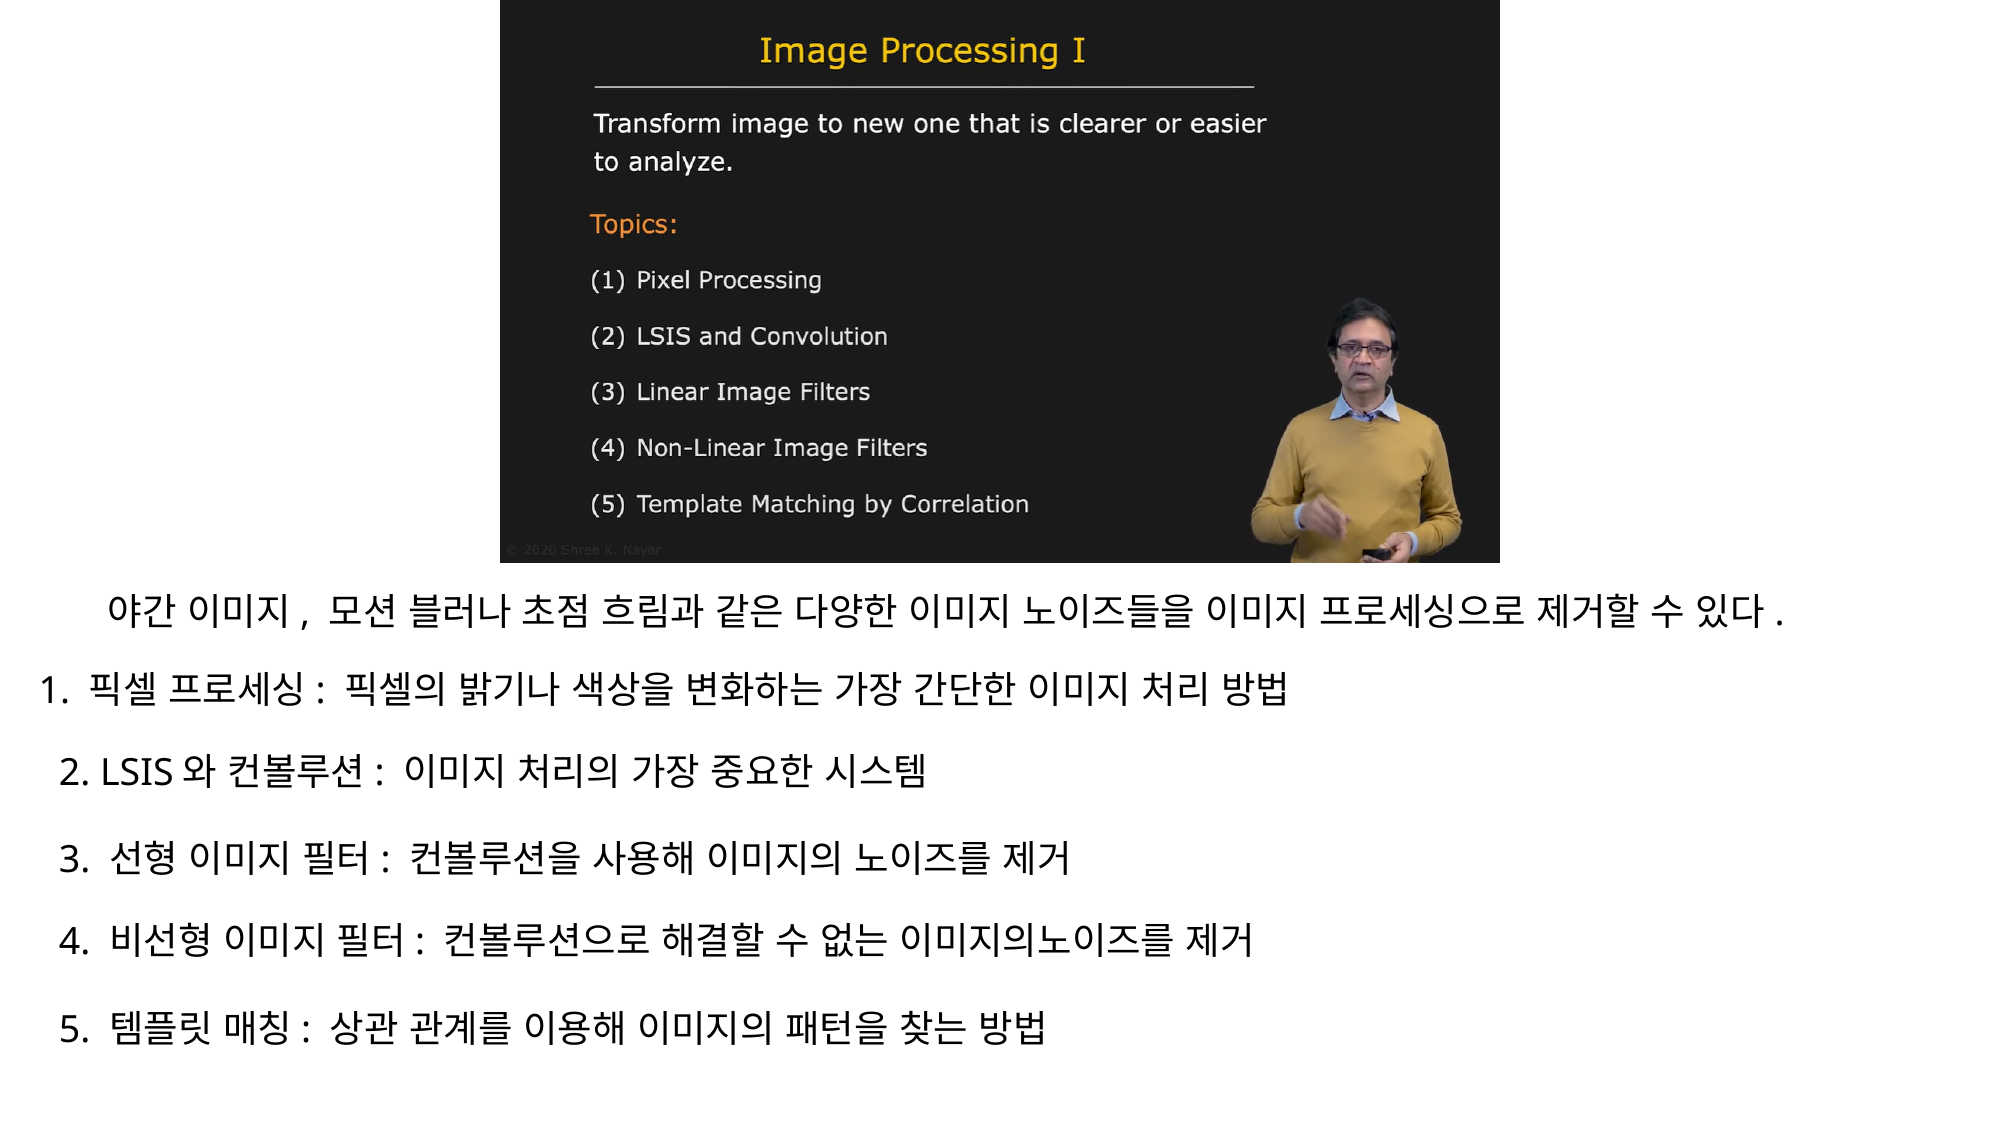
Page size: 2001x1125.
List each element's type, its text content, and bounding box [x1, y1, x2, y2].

text_box 1. 픽셀 프로세싱: 픽셀의 밝기나 색상을 변화하는 가장 간단한 이미지 처리 방법 [24, 658, 1306, 719]
text_box 3. 선형 이미지 필터: 컨볼루션을 사용해 이미지의 노이즈를 제거 [44, 827, 1286, 888]
text_box 야간 이미지, 모션 블러나 초점 흐림과 같은 다양한 이미지 노이즈들을 이미지 프로세싱으로 제거할 수 있다. [93, 580, 1800, 640]
text_box 5. 템플릿 매칭: 상관 관계를 이용해 이미지의 패턴을 찾는 방법 [44, 997, 1286, 1057]
picture [499, 0, 1500, 563]
text_box 4. 비선형 이미지 필터: 컨볼루션으로 해결할 수 없는 이미지의노이즈를 제거 [44, 909, 1286, 970]
text_box 2. LSIS와 컨볼루션: 이미지 처리의 가장 중요한 시스템 [44, 740, 1286, 801]
